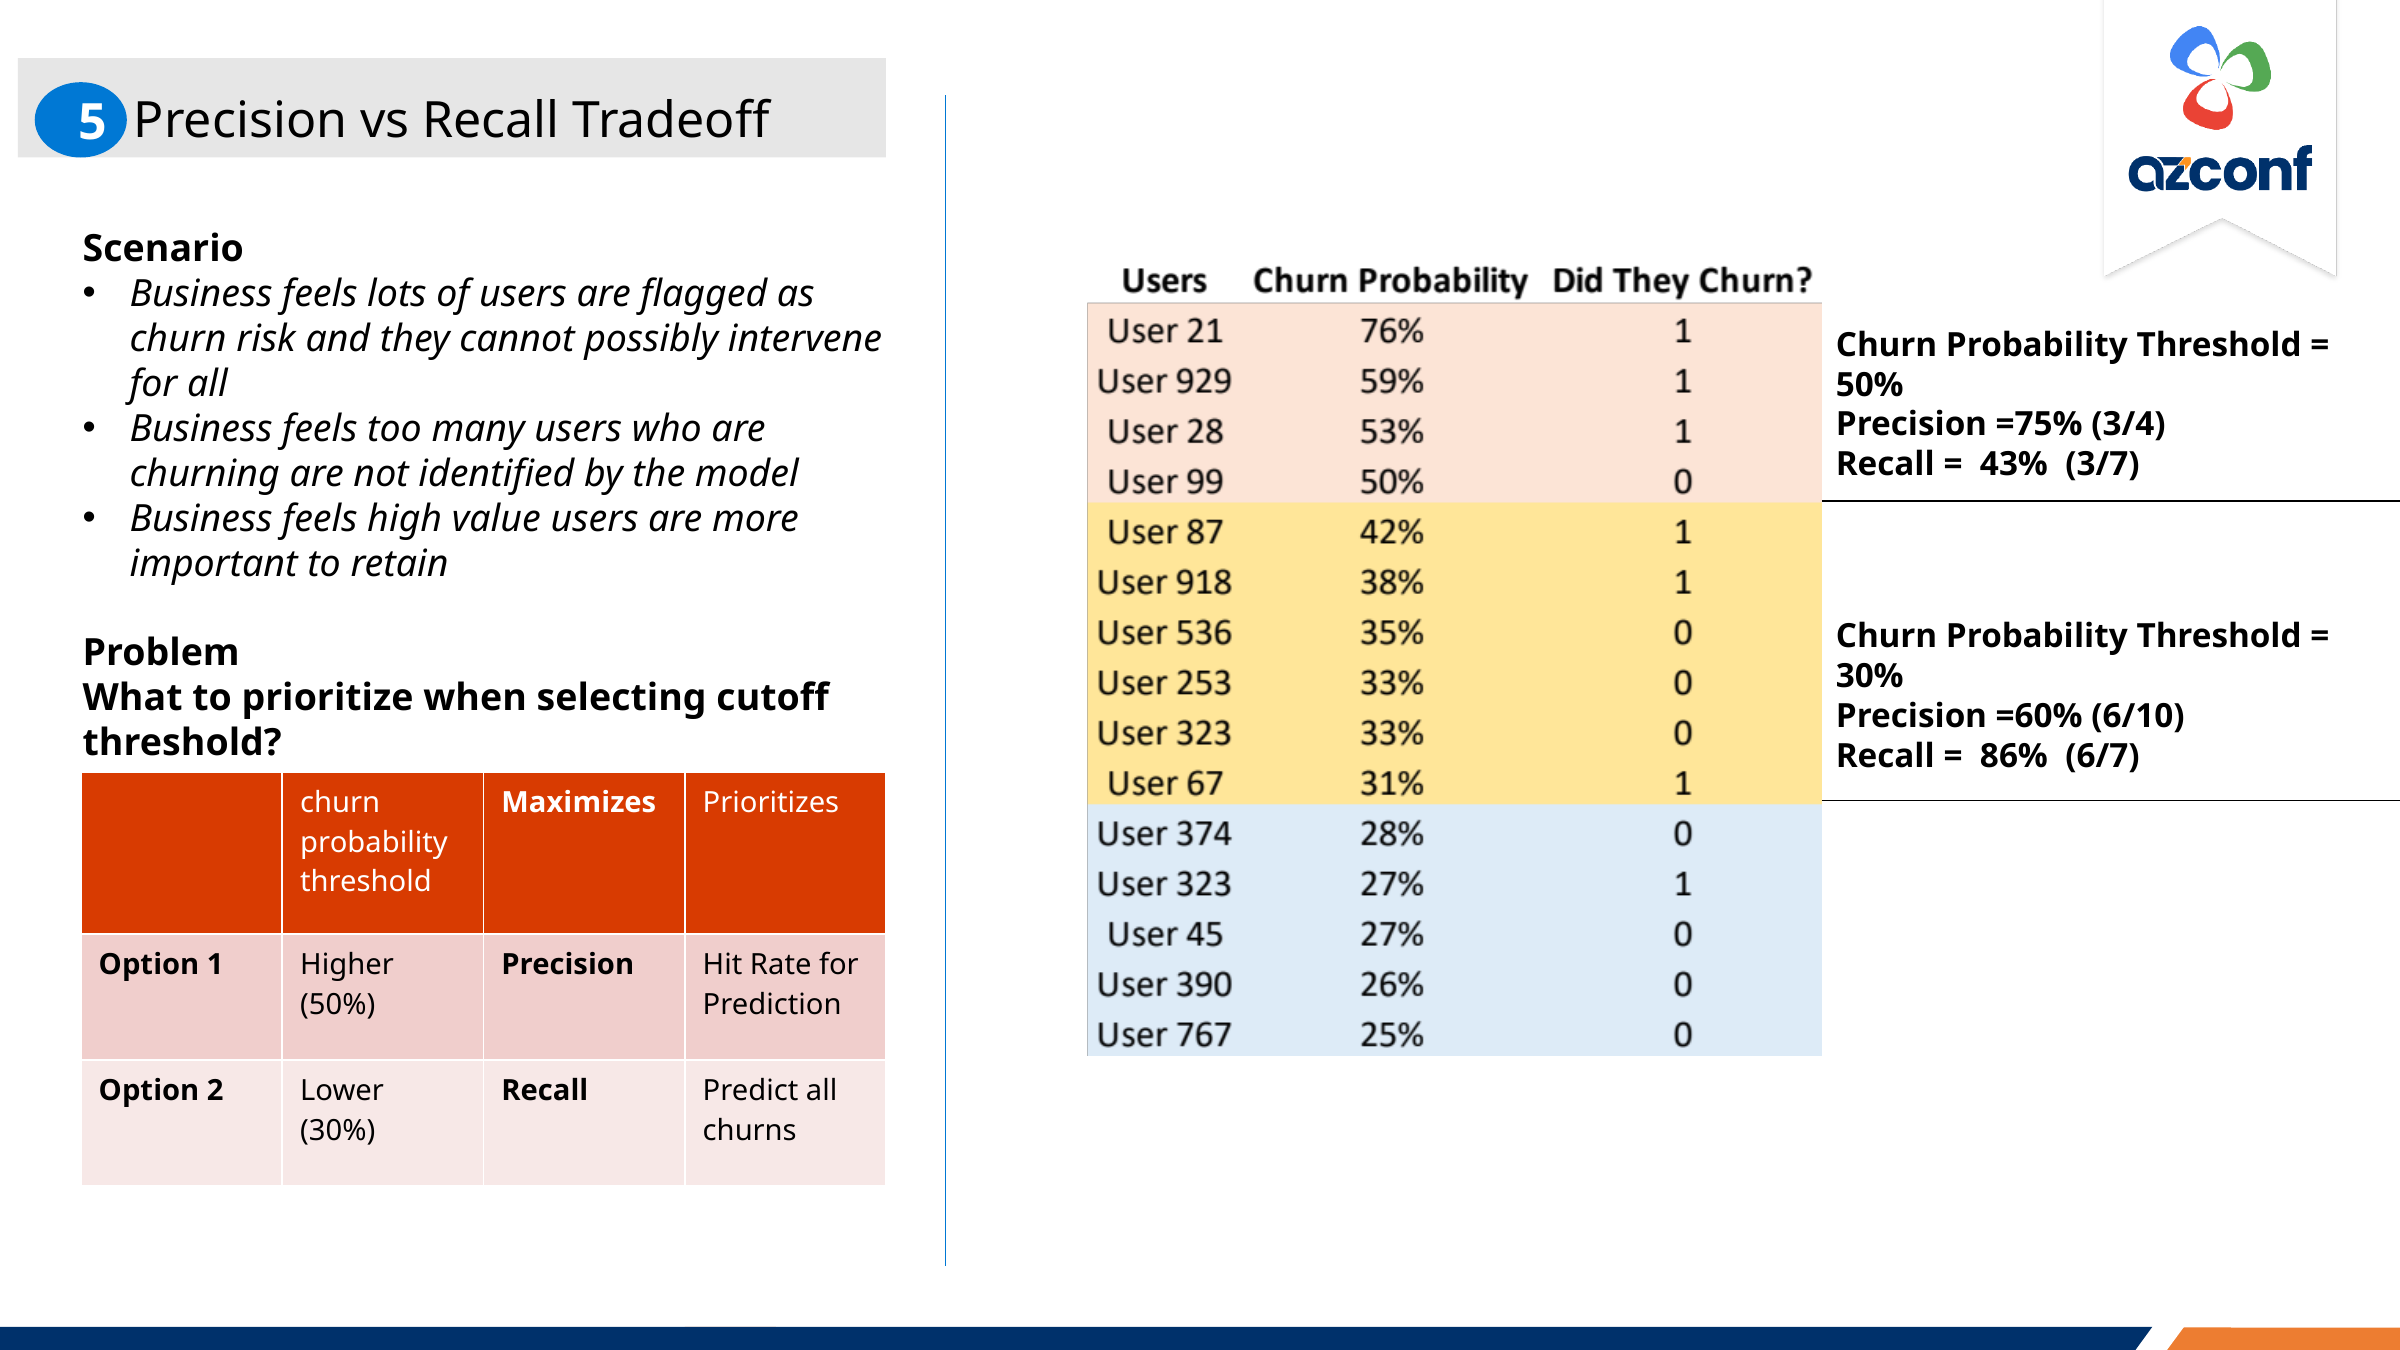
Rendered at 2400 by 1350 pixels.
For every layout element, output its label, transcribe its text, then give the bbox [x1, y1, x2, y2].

table_header churn probability threshold [283, 773, 483, 933]
picture [2095, 0, 2345, 288]
table_header [82, 773, 281, 933]
table_header Maximizes [484, 773, 684, 933]
text_box Churn Probability Threshold = 30% Precision =60% (6/10) Recall = 86% (6/7) [1835, 614, 2386, 774]
text_box Problem What to prioritize when selecting cutoff threshold? [68, 620, 916, 771]
text_box Scenario Business feels lots of users are flagged as churn risk and they cannot possibly intervene for all Business feels too many users who are churning are not identified by the model Business feels high value users are more important to retain [68, 216, 916, 592]
table_cell Precision [484, 935, 684, 1059]
text_box Precision vs Recall Tradeoff [17, 58, 886, 158]
text_box 5 [33, 81, 128, 159]
table_cell Hit Rate for Prediction [686, 935, 885, 1059]
table_header Prioritizes [686, 773, 885, 933]
table_cell Higher (50%) [283, 935, 483, 1059]
table_cell Option 1 [82, 935, 281, 1059]
text_box Churn Probability Threshold = 50% Precision =75% (3/4) Recall = 43% (3/7) [1835, 322, 2386, 483]
table_cell Lower (30%) [283, 1061, 483, 1185]
table_cell Recall [484, 1061, 684, 1185]
picture [1086, 253, 1823, 1056]
table_cell Predict all churns [686, 1061, 885, 1185]
table_cell Option 2 [82, 1061, 281, 1185]
